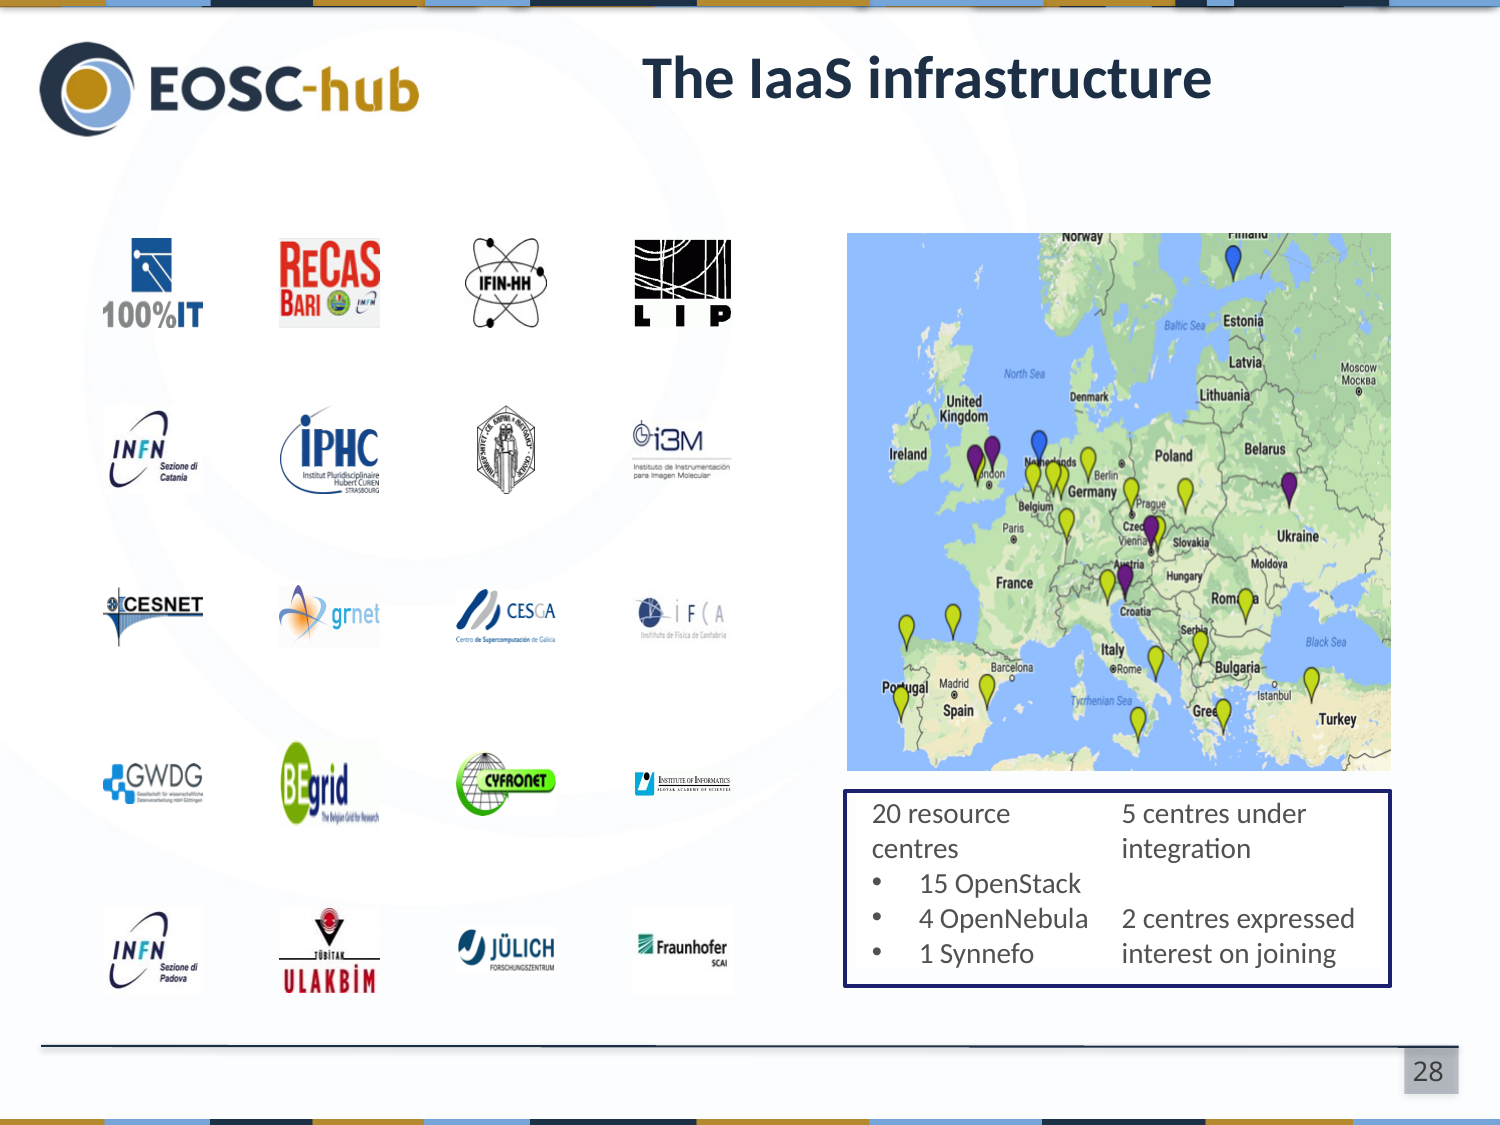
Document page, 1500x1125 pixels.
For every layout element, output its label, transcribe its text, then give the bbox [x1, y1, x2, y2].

picture [0, 6, 1500, 1125]
text_box [843, 789, 1392, 988]
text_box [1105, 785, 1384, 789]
title The IaaS infrastructure [396, 30, 1460, 120]
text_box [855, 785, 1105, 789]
slide_number 28 [1074, 1046, 1459, 1094]
